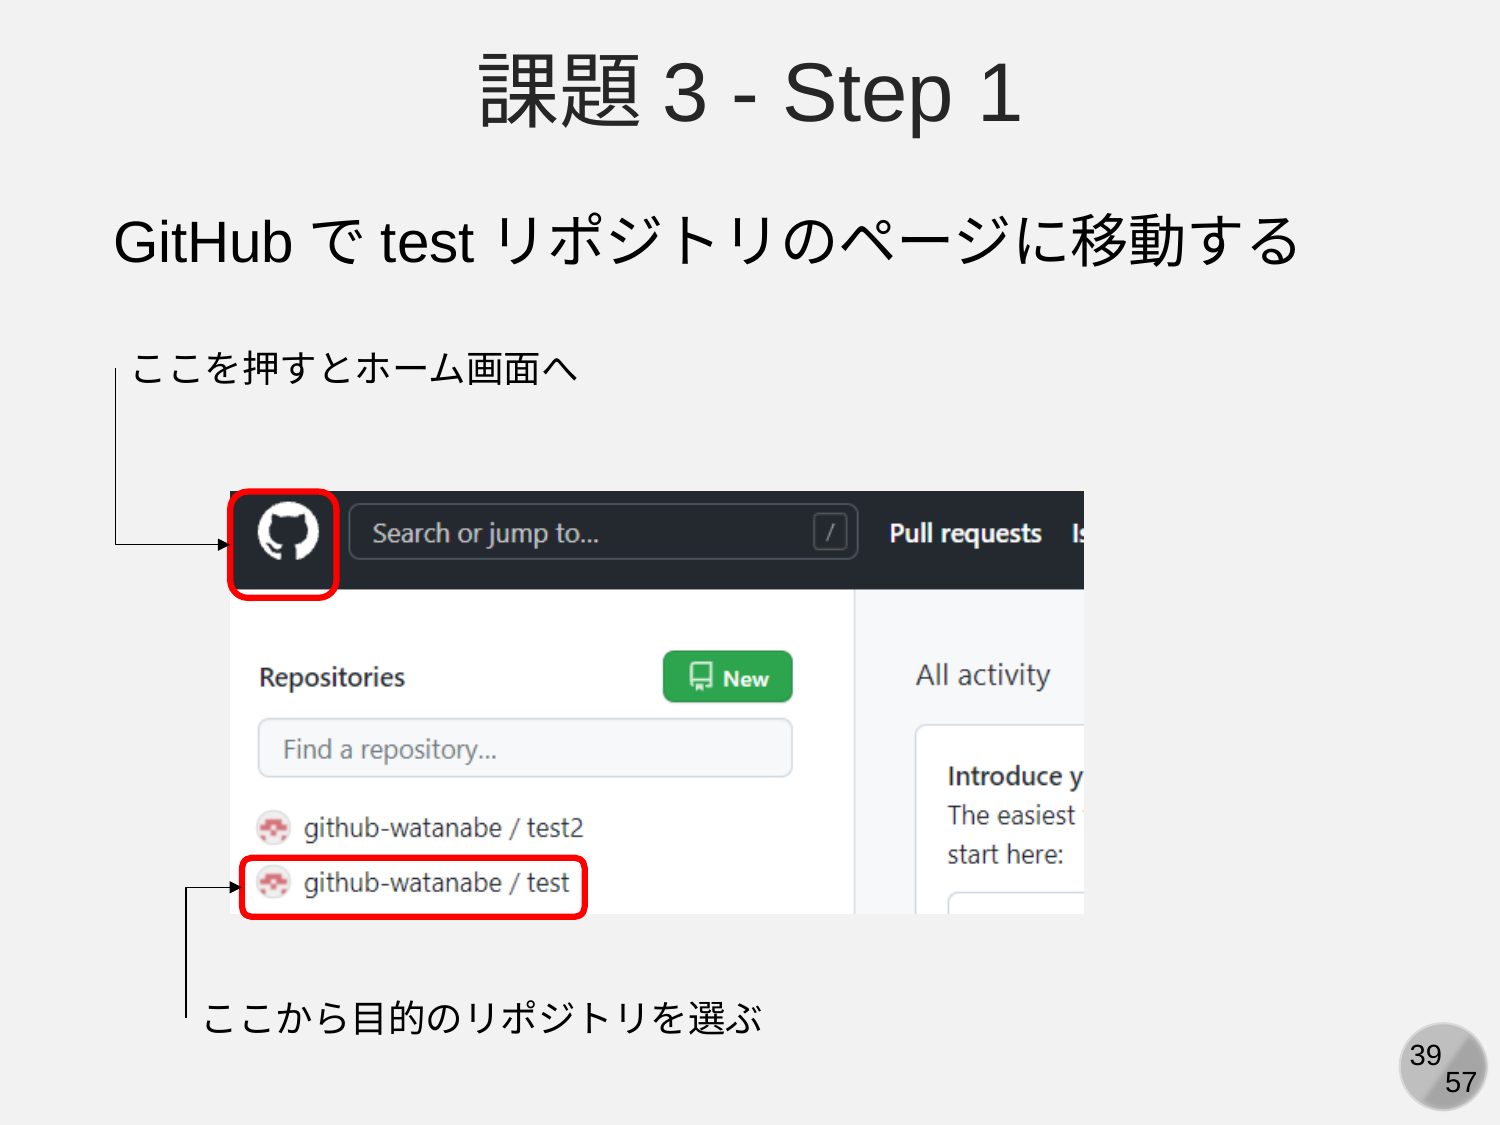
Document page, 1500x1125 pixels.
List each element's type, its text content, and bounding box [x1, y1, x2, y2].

text_box ここを押すとホーム画面へ [115, 338, 594, 398]
text_box ここから目的のリポジトリを選ぶ [186, 987, 779, 1048]
picture [230, 491, 1084, 914]
text_box [243, 914, 584, 918]
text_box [182, 887, 242, 1019]
list 課題3 - Step 1 [0, 31, 1500, 155]
text_box GitHubでtestリポジトリのページに移動する [98, 196, 1319, 281]
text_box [112, 368, 231, 545]
